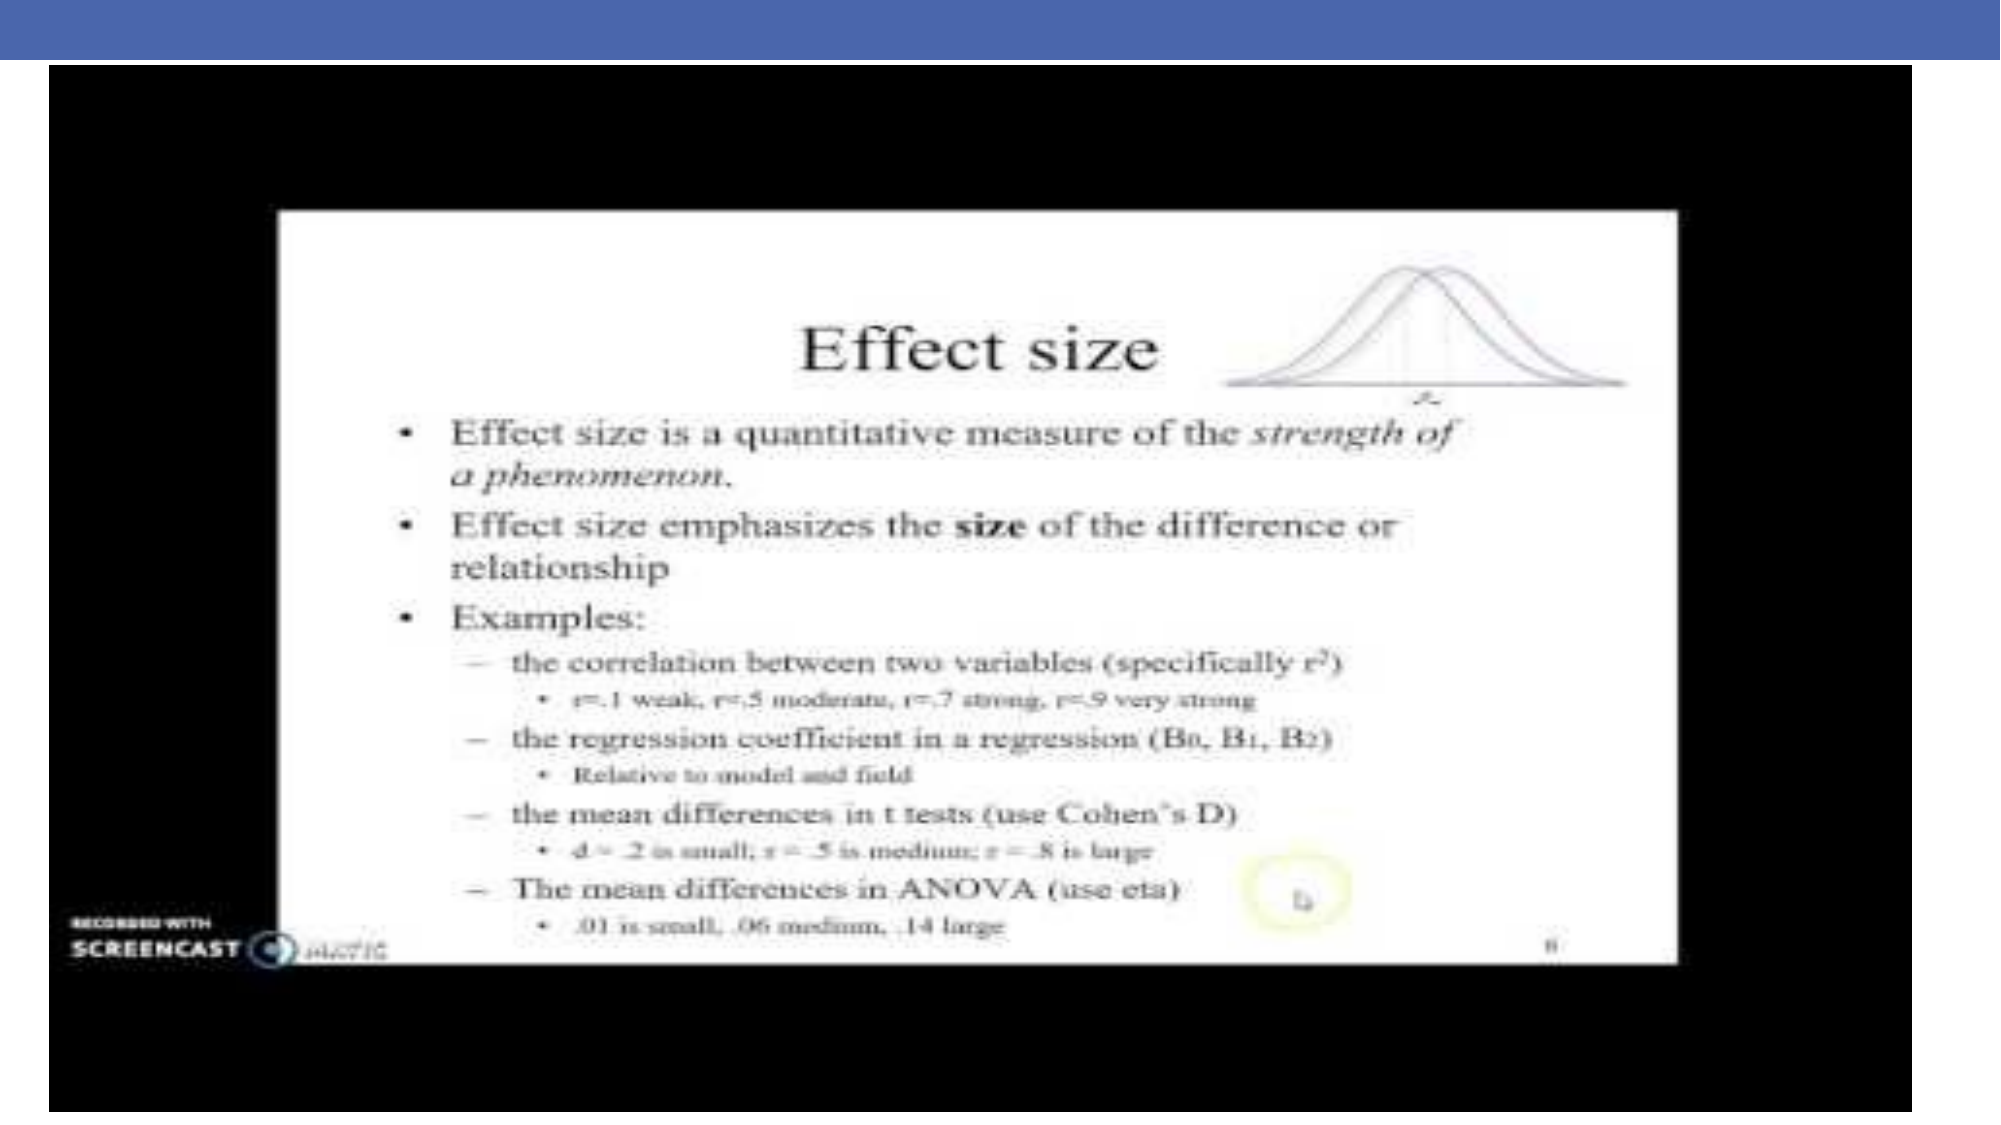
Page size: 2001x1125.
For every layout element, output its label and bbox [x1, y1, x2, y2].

list [48, 64, 1913, 1113]
